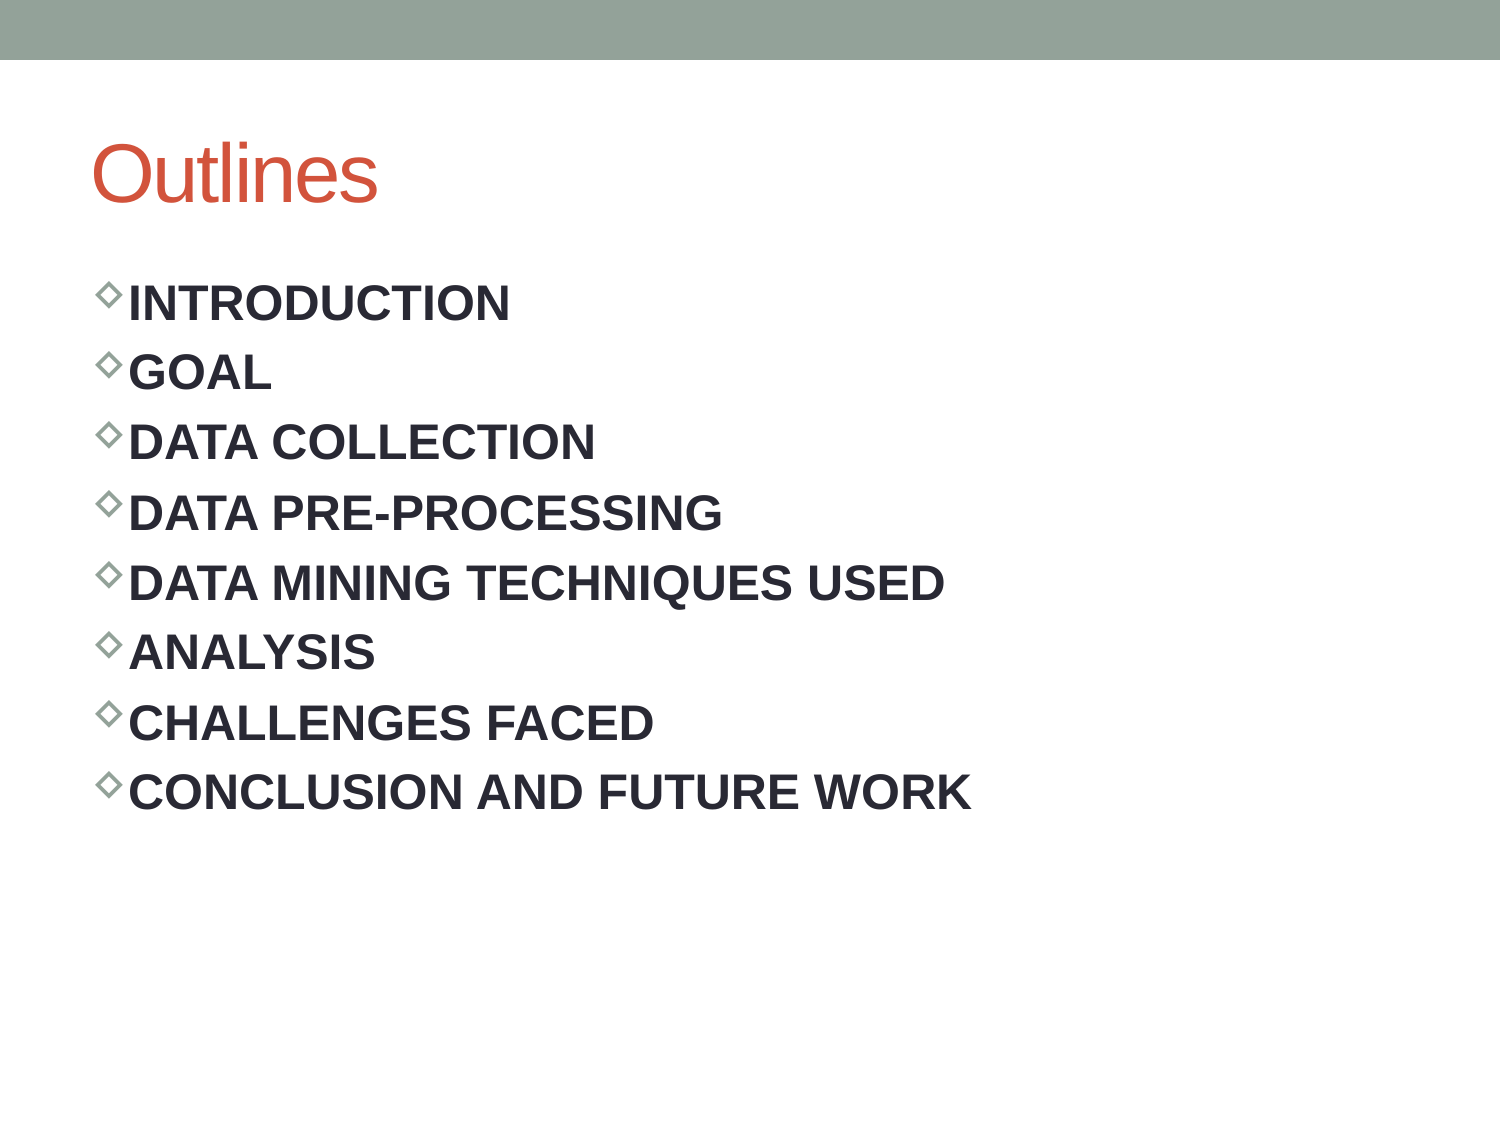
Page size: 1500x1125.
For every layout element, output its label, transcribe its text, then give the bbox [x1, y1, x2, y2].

list Introduction Goal Data Collection Data Pre-processing Data Mining Techniques Used Analysis Challenges Faced Conclusion and Future Work [75, 262, 1425, 1074]
title Outlines [75, 87, 1425, 250]
